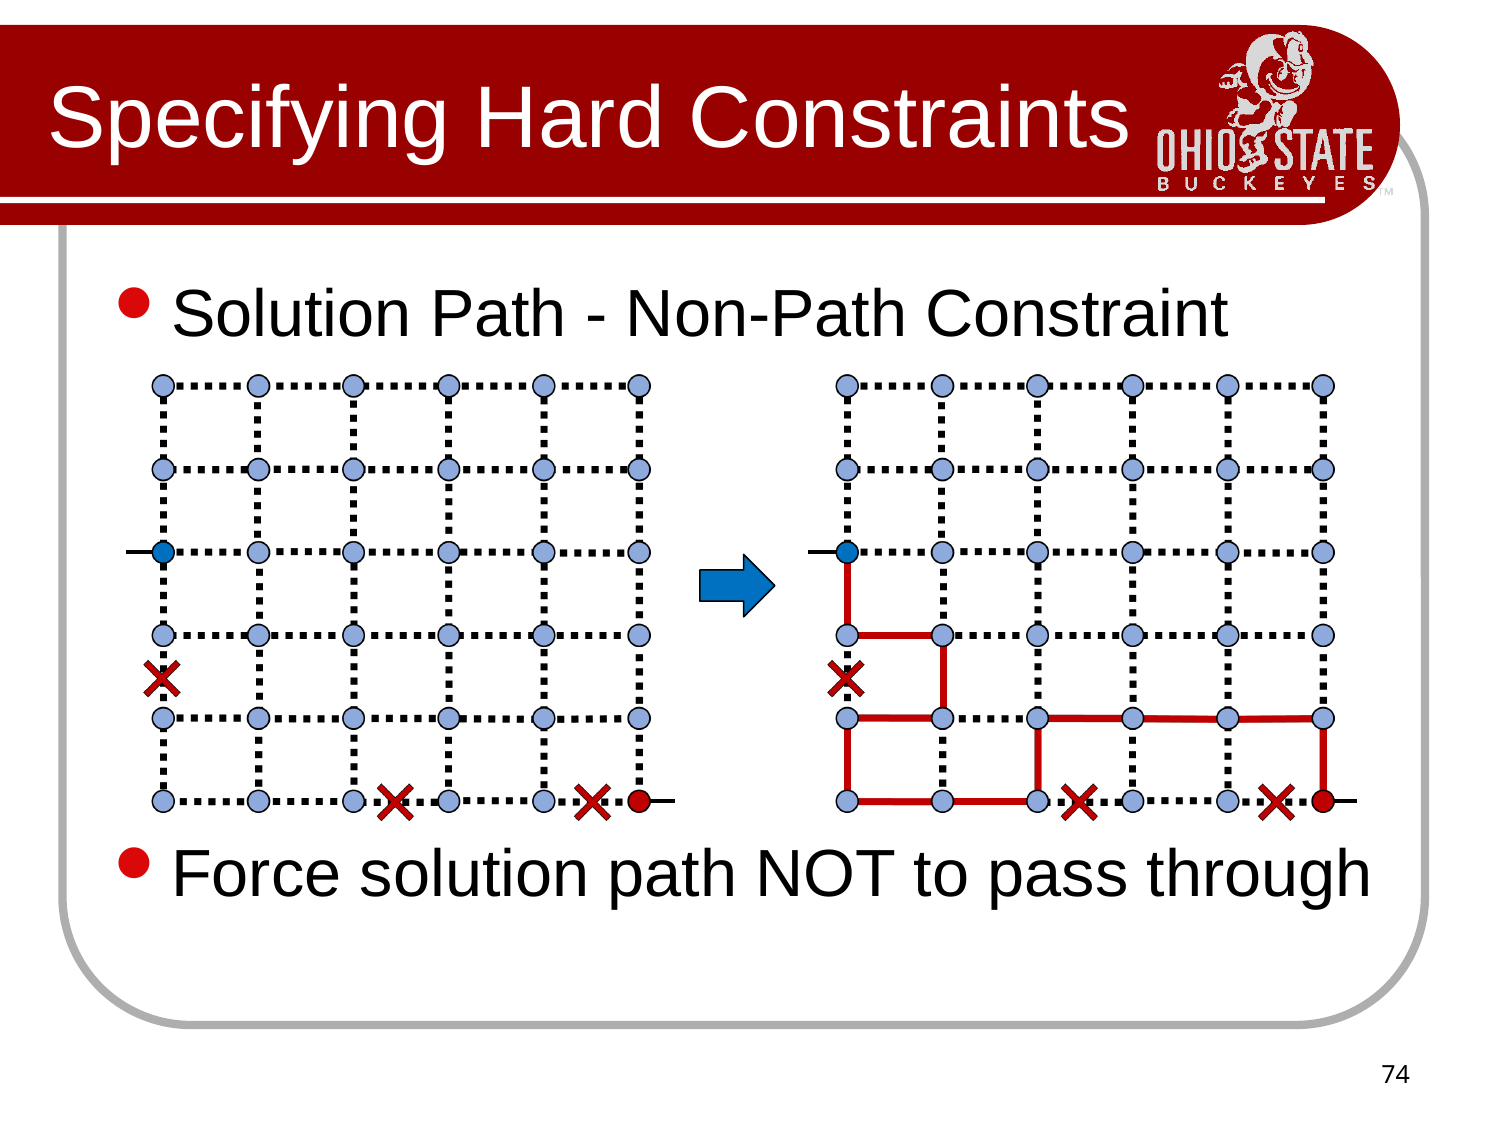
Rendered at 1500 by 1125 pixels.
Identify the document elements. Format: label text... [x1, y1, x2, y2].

title Specifying Hard Constraints [31, 37, 1201, 188]
picture [137, 374, 654, 828]
picture [821, 374, 1338, 828]
list Solution Path - Non-Path Constraint Force solution path NOT to pass through [99, 262, 1401, 988]
slide_number 74 [1074, 1024, 1426, 1101]
text_box [699, 554, 775, 617]
